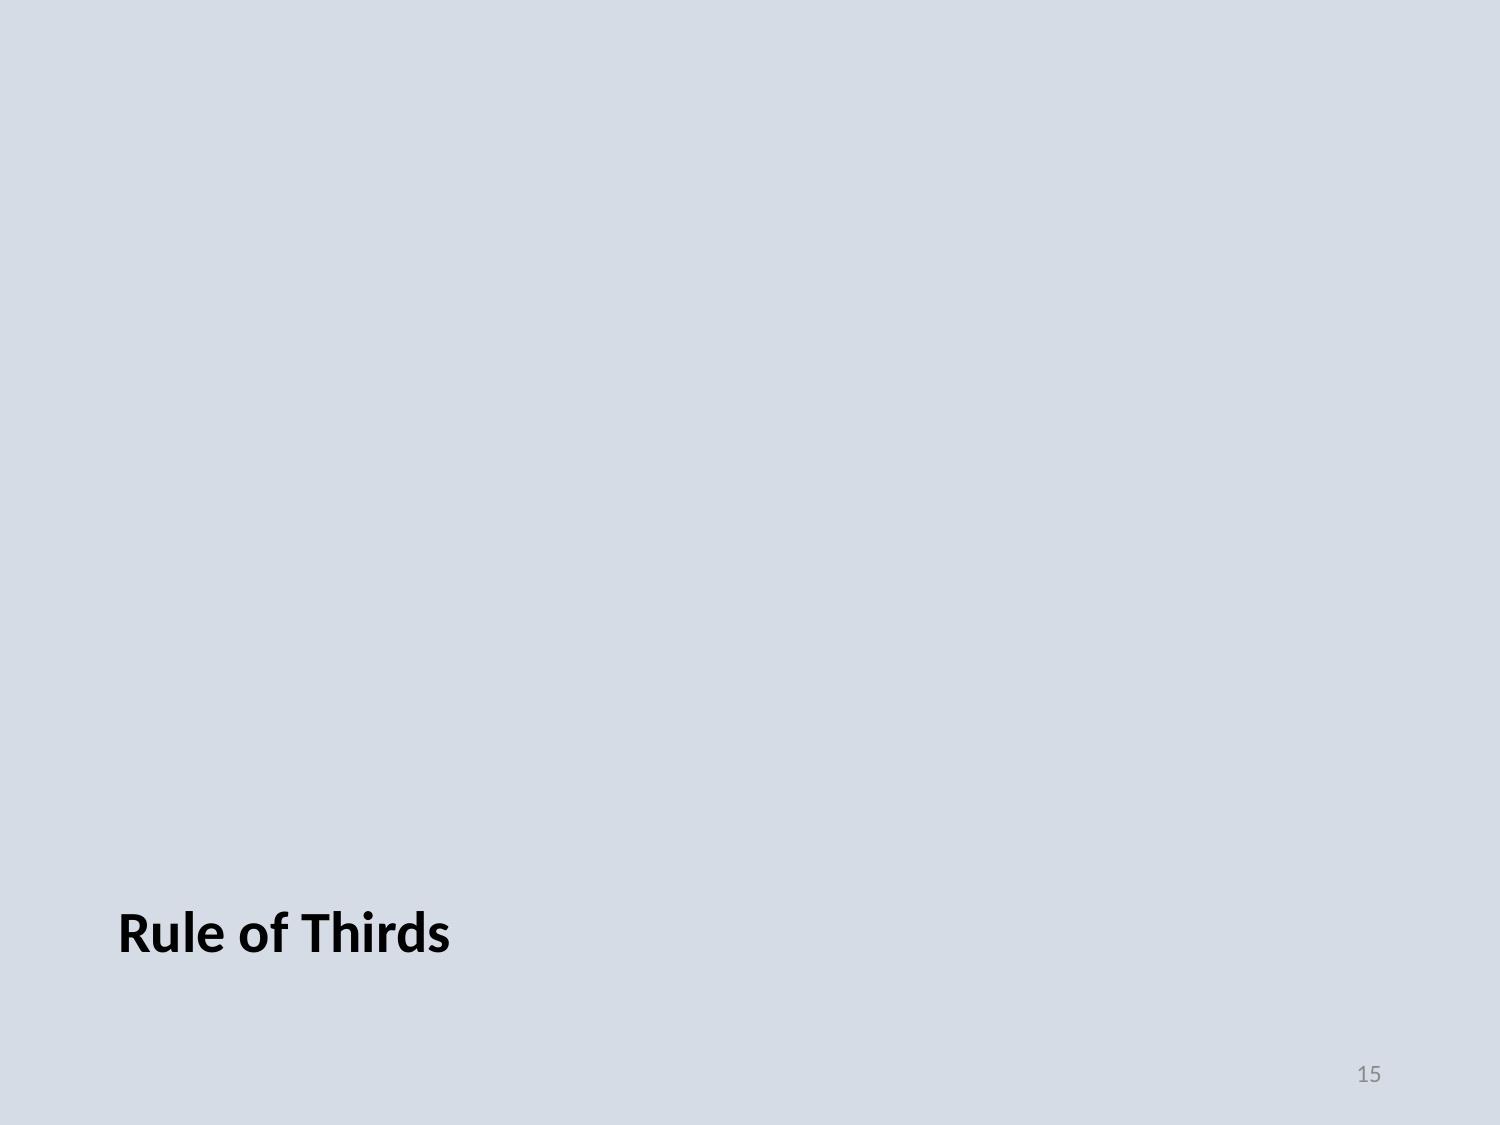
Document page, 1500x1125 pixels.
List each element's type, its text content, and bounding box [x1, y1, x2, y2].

list Rule of Thirds [103, 894, 1397, 1014]
slide_number 15 [1059, 1042, 1397, 1103]
